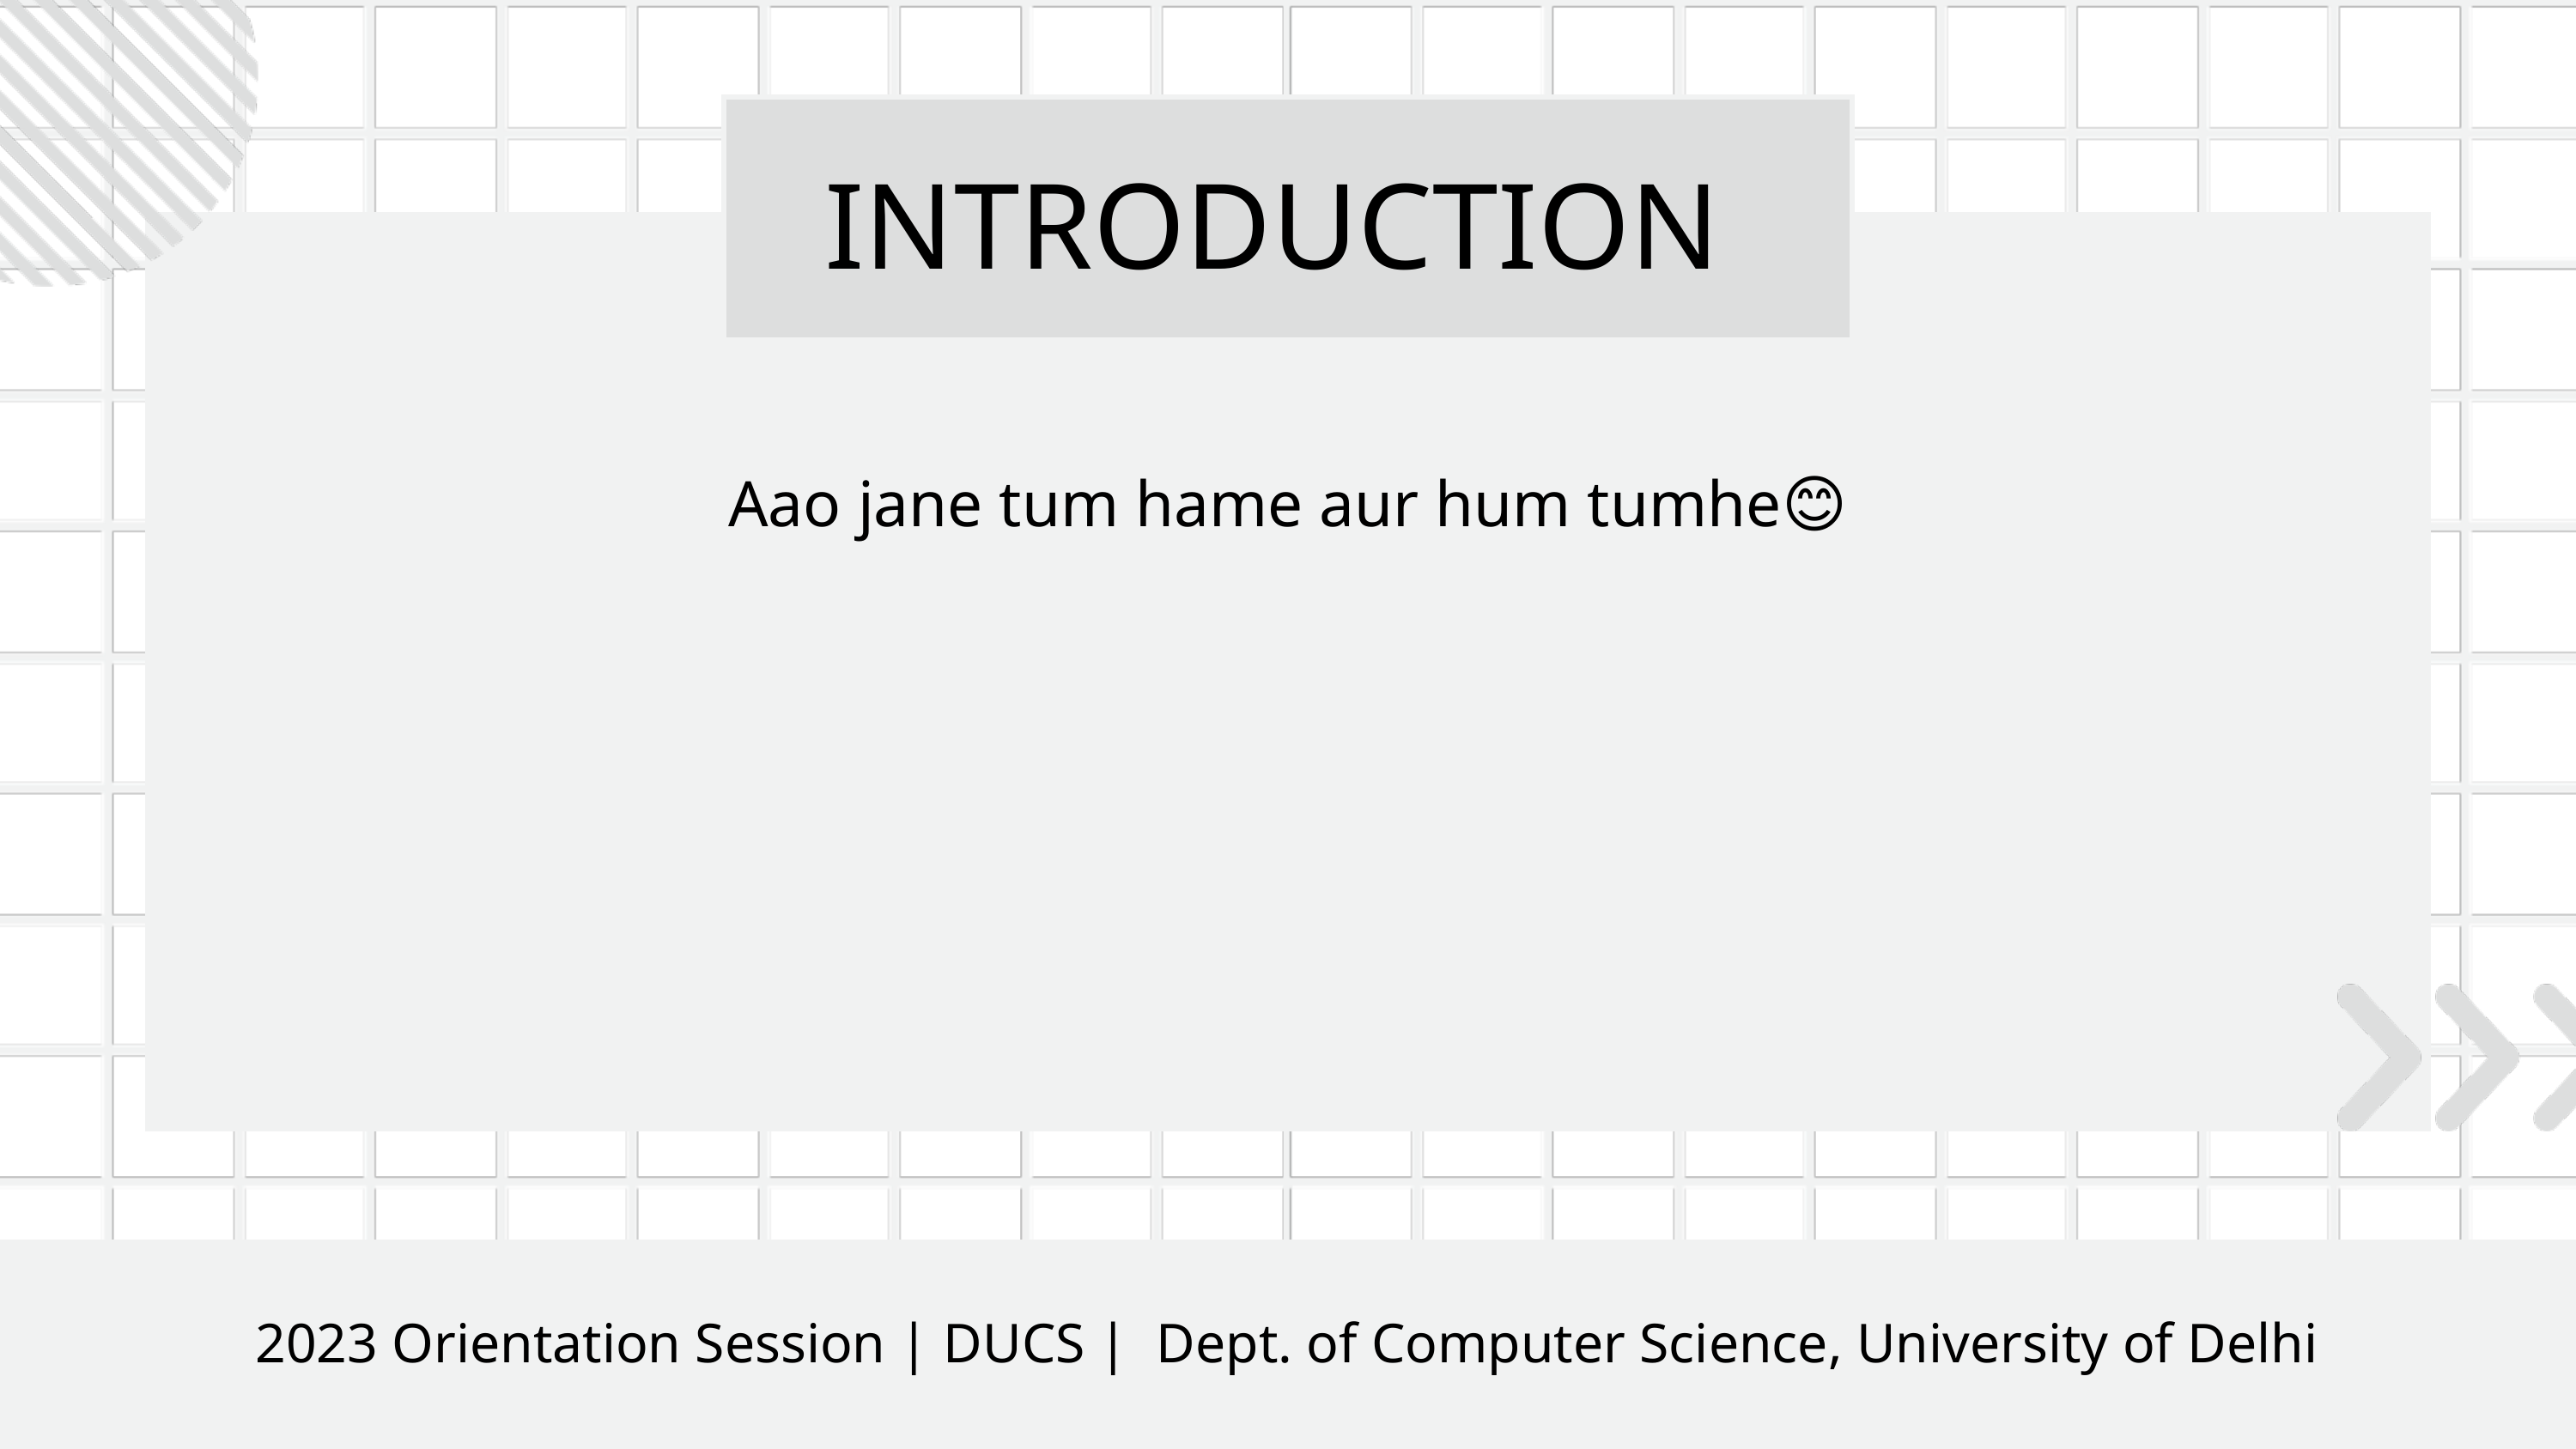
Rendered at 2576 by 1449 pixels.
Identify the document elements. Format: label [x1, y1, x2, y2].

text_box [0, 1239, 2576, 1449]
text_box [144, 211, 2432, 1131]
text_box [0, 0, 2576, 1236]
text_box [723, 96, 1853, 341]
